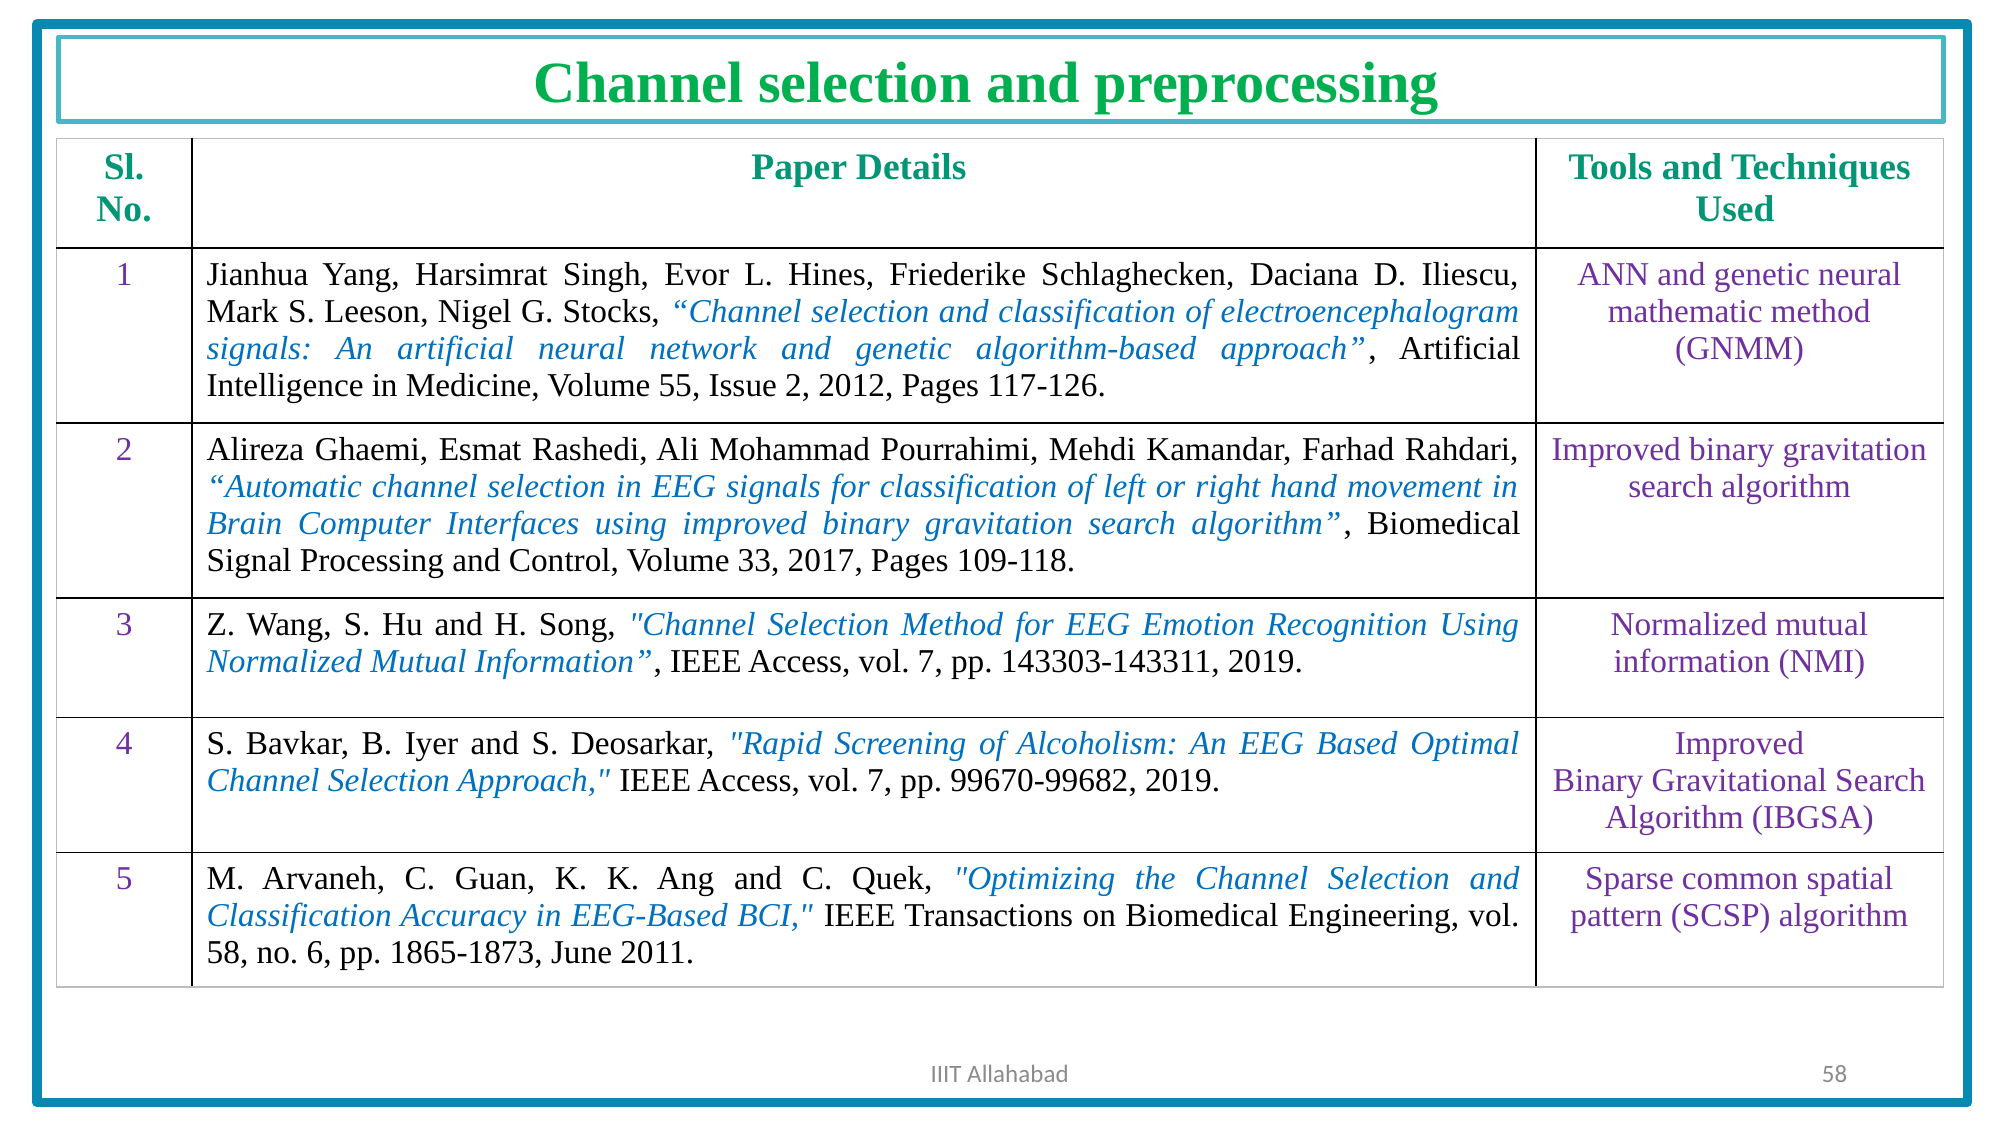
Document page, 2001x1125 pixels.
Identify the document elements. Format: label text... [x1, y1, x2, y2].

table_cell 3 [57, 575, 191, 694]
table_cell Sparse common spatial pattern (SCSP) algorithm [1537, 825, 1943, 950]
table_cell 1 [57, 249, 191, 410]
slide_number 58 [1412, 1042, 1863, 1103]
table_header Paper Details [193, 139, 1535, 247]
table_cell Improved Binary Gravitational Search Algorithm (IBGSA) [1537, 695, 1943, 824]
text_box [36, 23, 1968, 1103]
table_cell ANN and genetic neural mathematic method (GNMM) [1537, 249, 1943, 410]
table_cell 2 [57, 412, 191, 574]
table_cell 4 [57, 695, 191, 824]
table_header Sl. No. [57, 139, 191, 247]
table_cell 5 [57, 825, 191, 950]
table_cell S. Bavkar, B. Iyer and S. Deosarkar, "Rapid Screening of Alcoholism: An EEG Based Optimal Channel Selection Approach," IEEE Access, vol. 7, pp. 99670-99682, 2019. [193, 695, 1535, 824]
text_box Channel selection and preprocessing [58, 36, 1944, 122]
table_header Tools and Techniques Used [1537, 139, 1943, 247]
table_cell Improved binary gravitation search algorithm [1537, 412, 1943, 574]
table_cell M. Arvaneh, C. Guan, K. K. Ang and C. Quek, "Optimizing the Channel Selection and Classification Accuracy in EEG-Based BCI," IEEE Transactions on Biomedical Engineering, vol. 58, no. 6, pp. 1865-1873, June 2011. [193, 825, 1535, 950]
table_cell Alireza Ghaemi, Esmat Rashedi, Ali Mohammad Pourrahimi, Mehdi Kamandar, Farhad Rahdari, “Automatic channel selection in EEG signals for classification of left or right hand movement in Brain Computer Interfaces using improved binary gravitation search algorithm”, Biomedical Signal Processing and Control, Volume 33, 2017, Pages 109-118. [193, 412, 1535, 574]
table_cell Normalized mutual information (NMI) [1537, 575, 1943, 694]
table_cell Jianhua Yang, Harsimrat Singh, Evor L. Hines, Friederike Schlaghecken, Daciana D. Iliescu, Mark S. Leeson, Nigel G. Stocks, “Channel selection and classification of electroencephalogram signals: An artificial neural network and genetic algorithm-based approach”, Artificial Intelligence in Medicine, Volume 55, Issue 2, 2012, Pages 117-126. [193, 249, 1535, 410]
table_cell Z. Wang, S. Hu and H. Song, "Channel Selection Method for EEG Emotion Recognition Using Normalized Mutual Information”, IEEE Access, vol. 7, pp. 143303-143311, 2019. [193, 575, 1535, 694]
